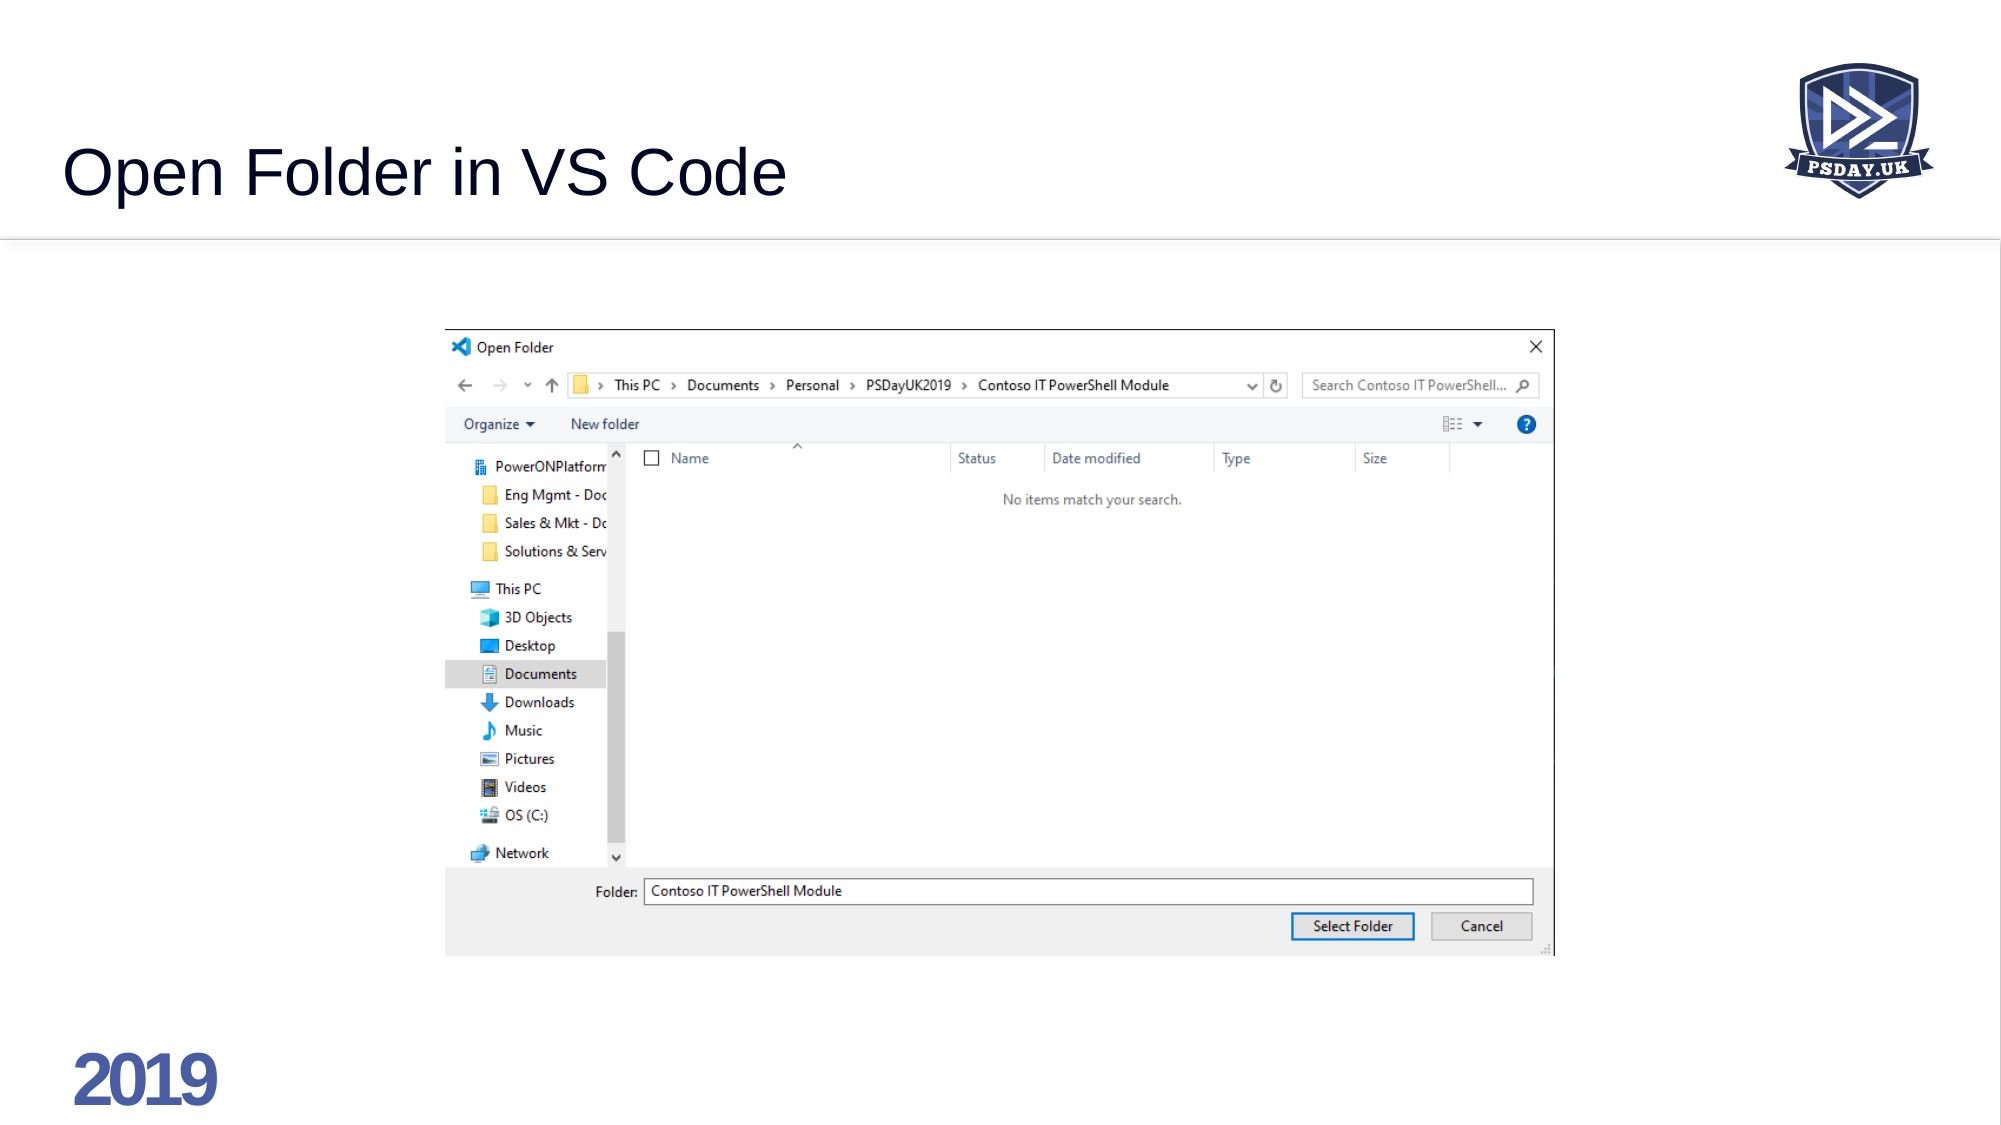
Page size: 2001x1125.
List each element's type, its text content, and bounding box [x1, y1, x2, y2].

picture [445, 329, 1555, 956]
picture [1781, 53, 1937, 209]
title Open Folder in VS Code [62, 128, 1772, 209]
